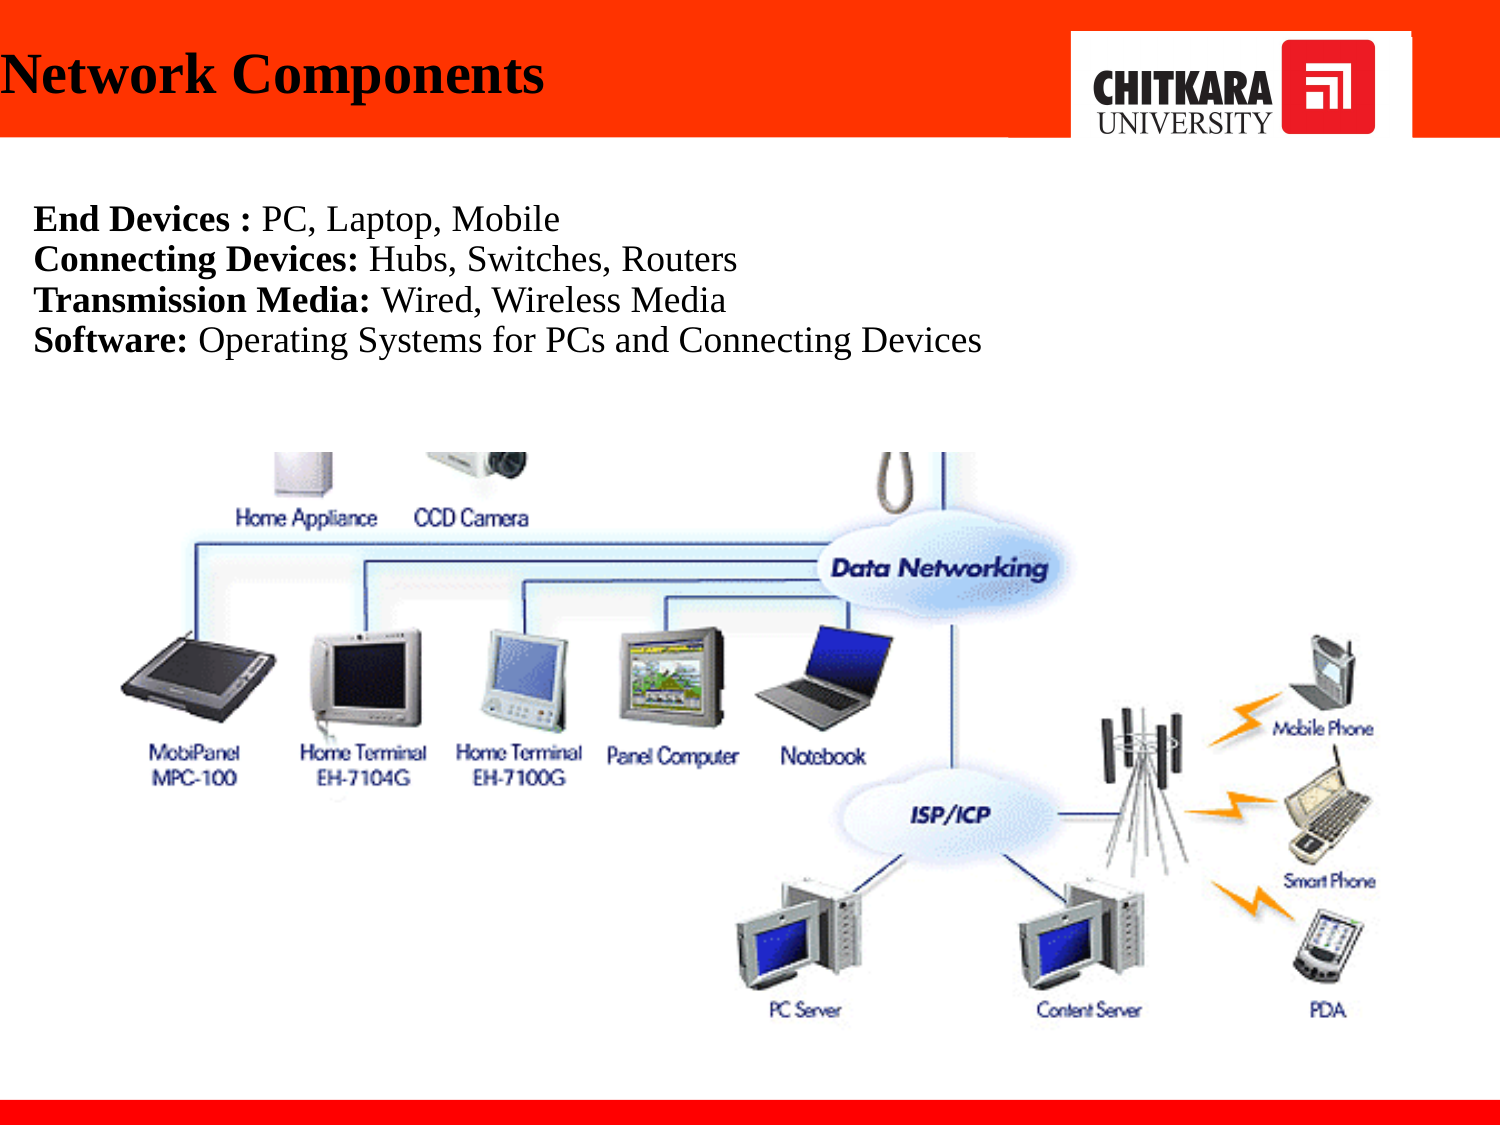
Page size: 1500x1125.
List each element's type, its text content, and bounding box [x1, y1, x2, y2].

title Network Components [0, 0, 900, 150]
picture [115, 452, 1385, 1043]
list End Devices : PC, Laptop, Mobile Connecting Devices: Hubs, Switches, Routers Transmission Media: Wired, Wireless Media Software: Operating Systems for PCs and Connecting Devices [33, 161, 1448, 398]
picture [1074, 37, 1390, 138]
